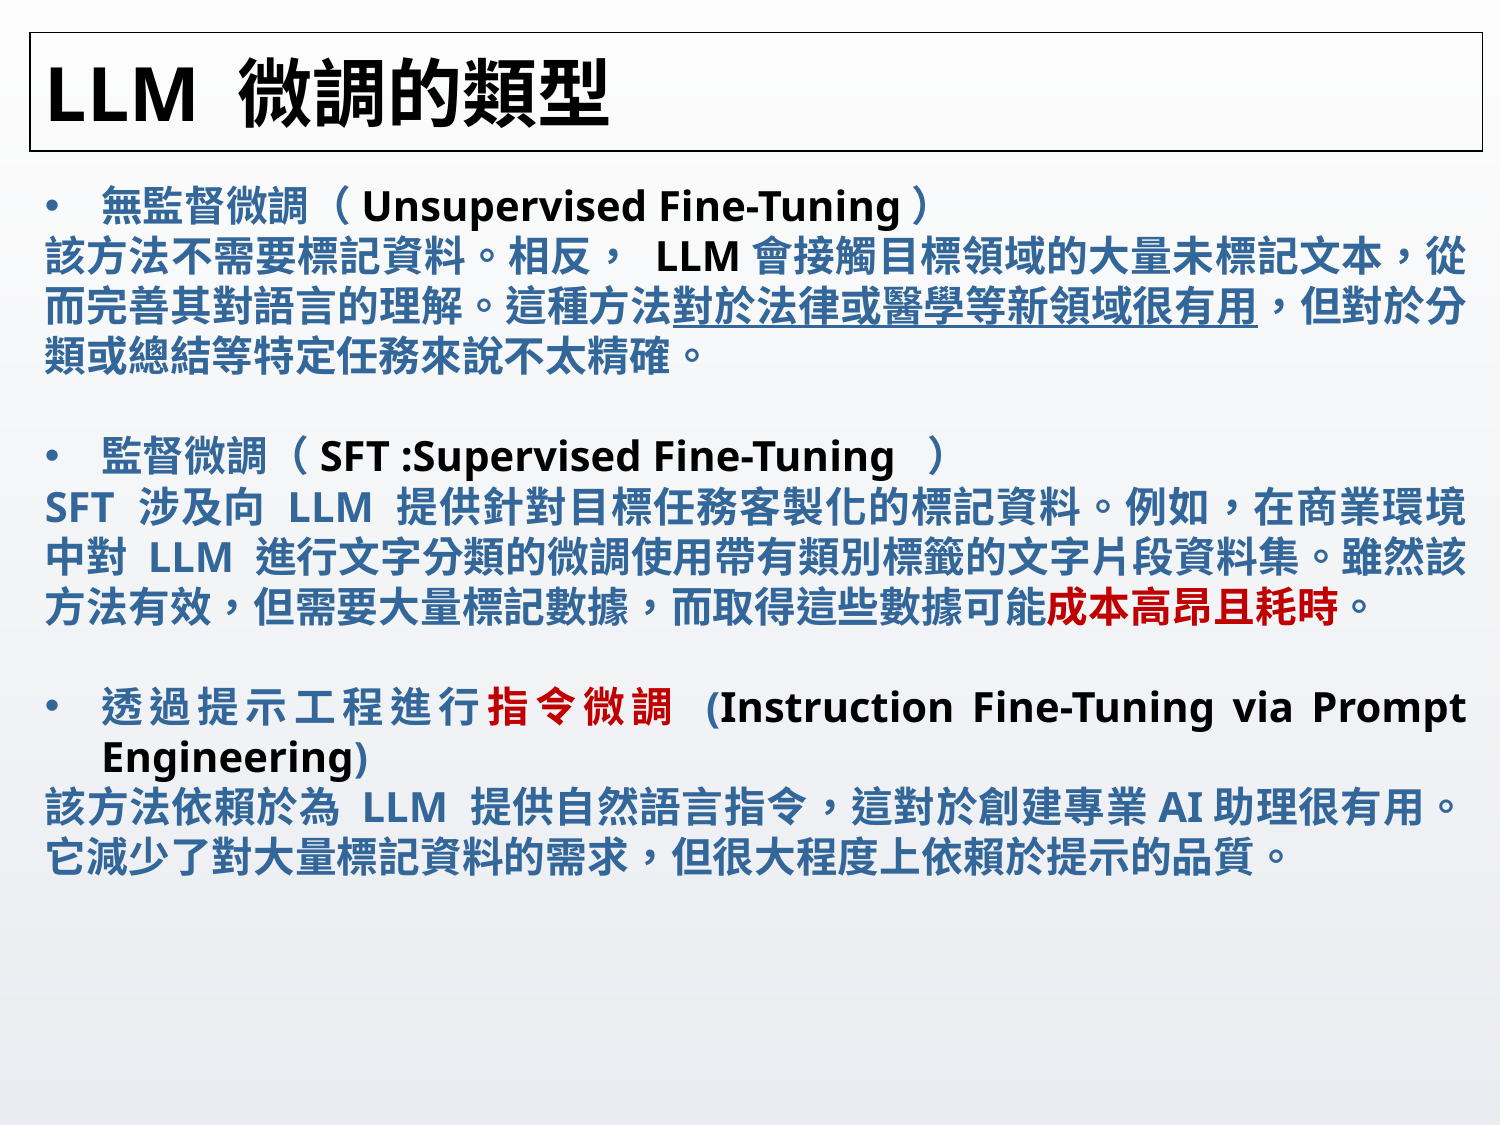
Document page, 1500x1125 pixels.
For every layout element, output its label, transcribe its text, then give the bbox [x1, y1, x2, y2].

title LLM 微調的類型 [29, 32, 1483, 152]
list 無監督微調（Unsupervised Fine-Tuning） 該方法不需要標記資料。相反， LLM會接觸目標領域的大量未標記文本，從而完善其對語言的理解。這種方法對於法律或醫學等新領域很有用，但對於分類或總結等特定任務來說不太精確。 監督微調（SFT :Supervised Fine-Tuning ） SFT 涉及向 LLM 提供針對目標任務客製化的標記資料。例如，在商業環境中對 LLM 進行文字分類的微調使用帶有類別標籤的文字片段資料集。雖然該方法有效，但需要大量標記數據，而取得這些數據可能成本高昂且耗時。 透過提示工程進行指令微調 (Instruction Fine-Tuning via Prompt Engineering) 該方法依賴於為 LLM 提供自然語言指令，這對於創建專業AI助理很有用。它減少了對大量標記資料的需求，但很大程度上依賴於提示的品質。 [29, 172, 1483, 1059]
